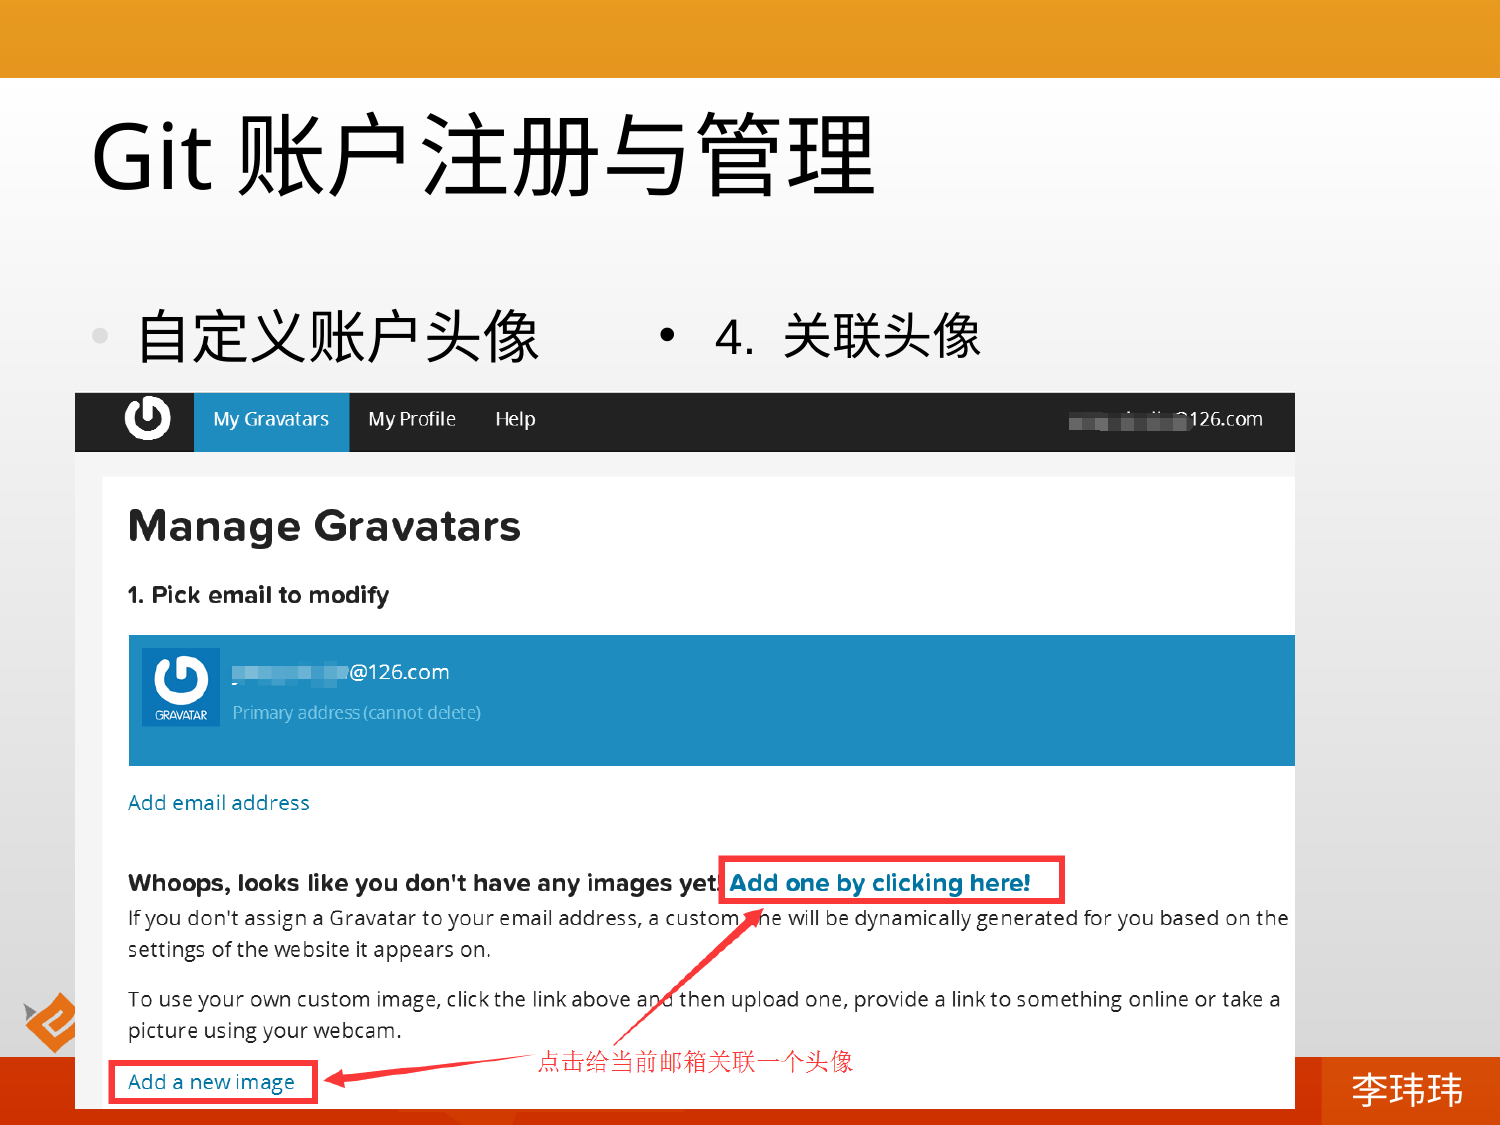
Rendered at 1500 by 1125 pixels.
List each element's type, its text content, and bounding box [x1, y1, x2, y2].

text_box 4. 关联头像 [643, 296, 998, 372]
picture [18, 391, 1295, 1109]
title Git账户注册与管理 [75, 58, 1425, 247]
list 自定义账户头像 [75, 292, 1425, 968]
